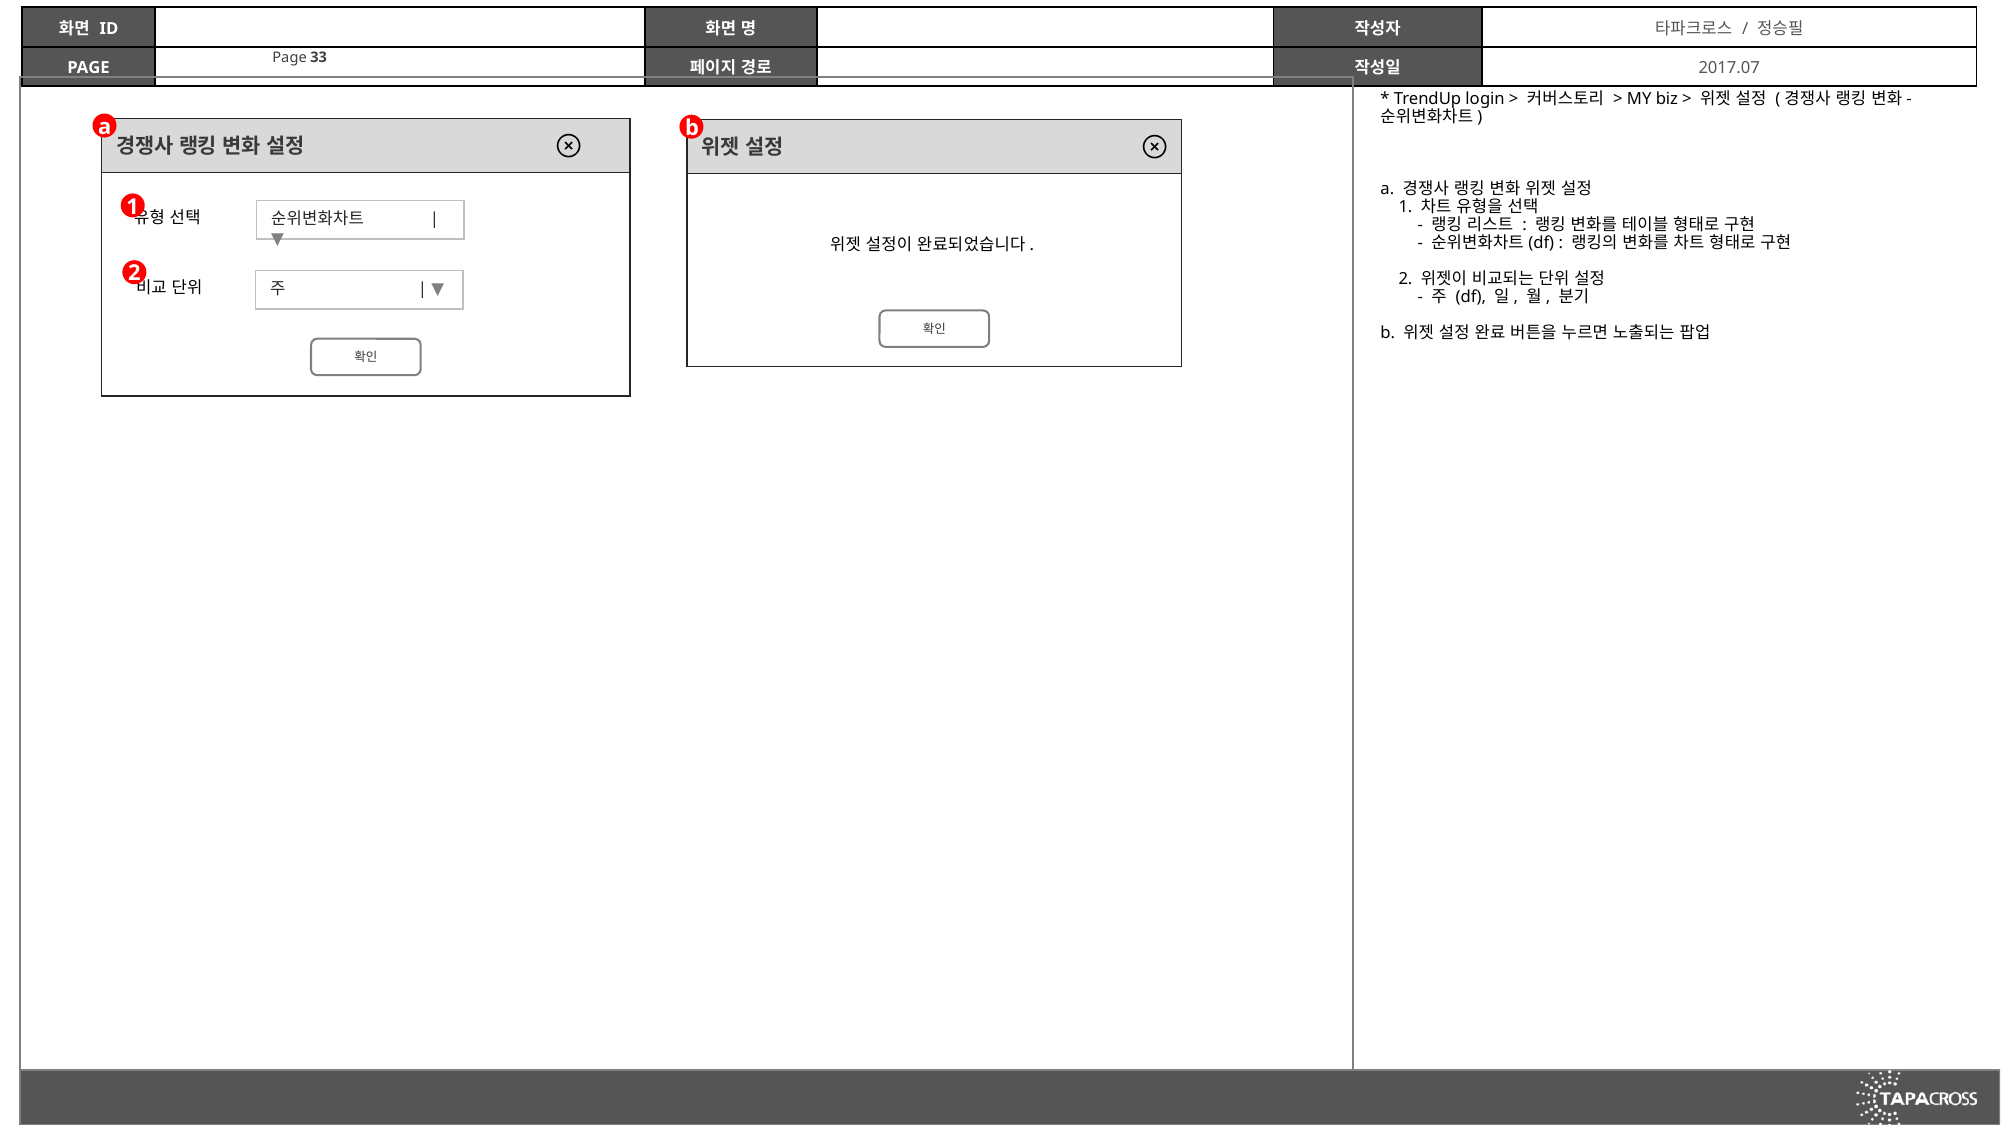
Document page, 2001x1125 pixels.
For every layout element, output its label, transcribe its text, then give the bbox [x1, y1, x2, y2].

list * TrendUp login > 커버스토리 > MY biz > 위젯 설정 (경쟁사 랭킹 변화- 순위변화차트) a. 경쟁사 랭킹 변화 위젯 설정 1. 차트 유형을 선택 - 랭킹 리스트 : 랭킹 변화를 테이블 형태로 구현 - 순위변화차트(df) : 랭킹의 변화를 차트 형태로 구현 2. 위젯이 비교되는 단위 설정 - 주 (df), 일, 월, 분기 b. 위젯 설정 완료 버튼을 누르면 노출되는 팝업 [1365, 82, 1977, 1053]
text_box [687, 119, 1182, 367]
text_box a [91, 112, 116, 139]
text_box b [678, 113, 702, 139]
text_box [101, 118, 631, 397]
picture [1855, 1064, 1977, 1125]
